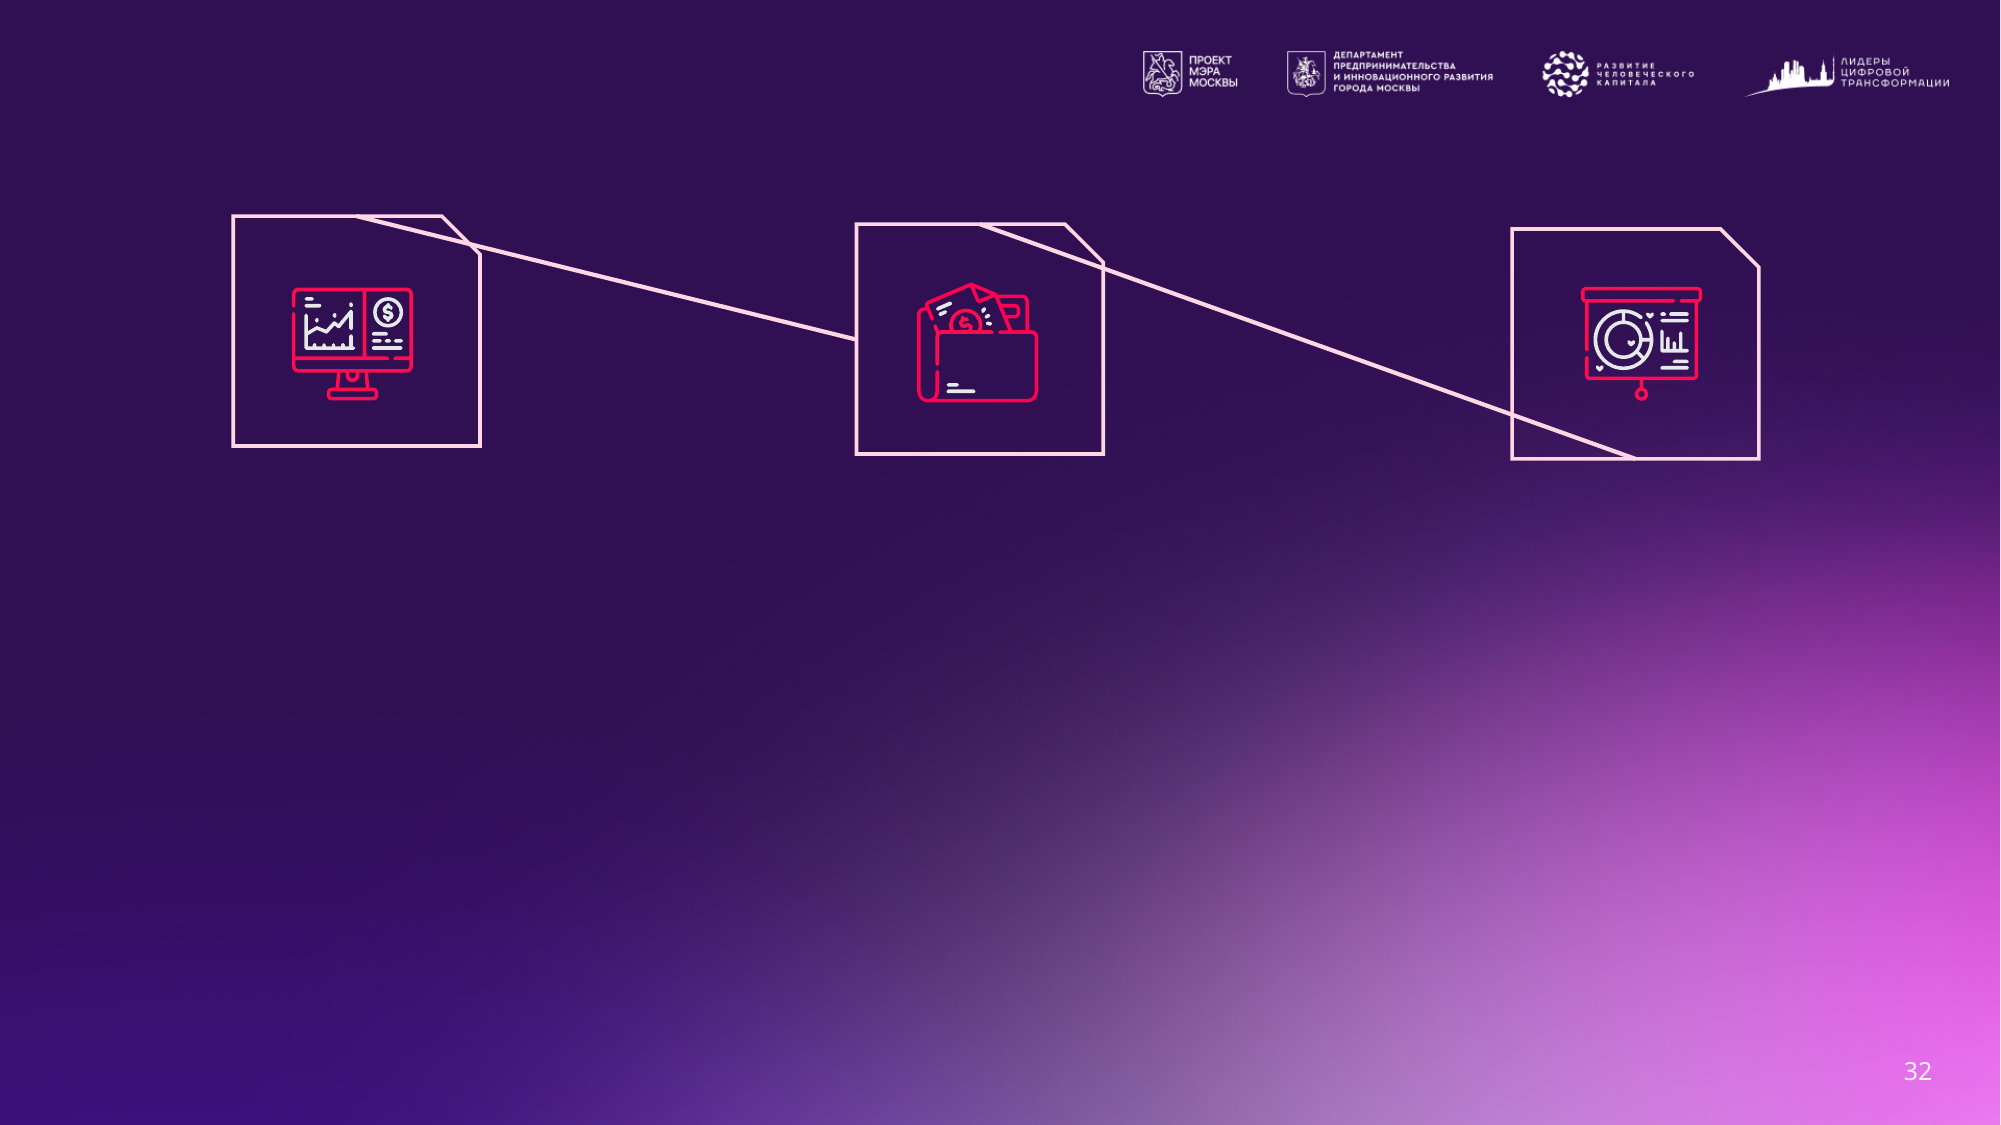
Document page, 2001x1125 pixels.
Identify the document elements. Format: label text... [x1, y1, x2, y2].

picture [0, 0, 2001, 1125]
text_box [233, 216, 481, 446]
text_box [1512, 229, 1759, 459]
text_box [291, 287, 414, 401]
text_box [479, 330, 856, 340]
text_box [1103, 338, 1513, 345]
slide_number ‹#› [1872, 1042, 1964, 1103]
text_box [916, 282, 1039, 403]
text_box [1580, 286, 1703, 402]
text_box [856, 224, 1104, 454]
